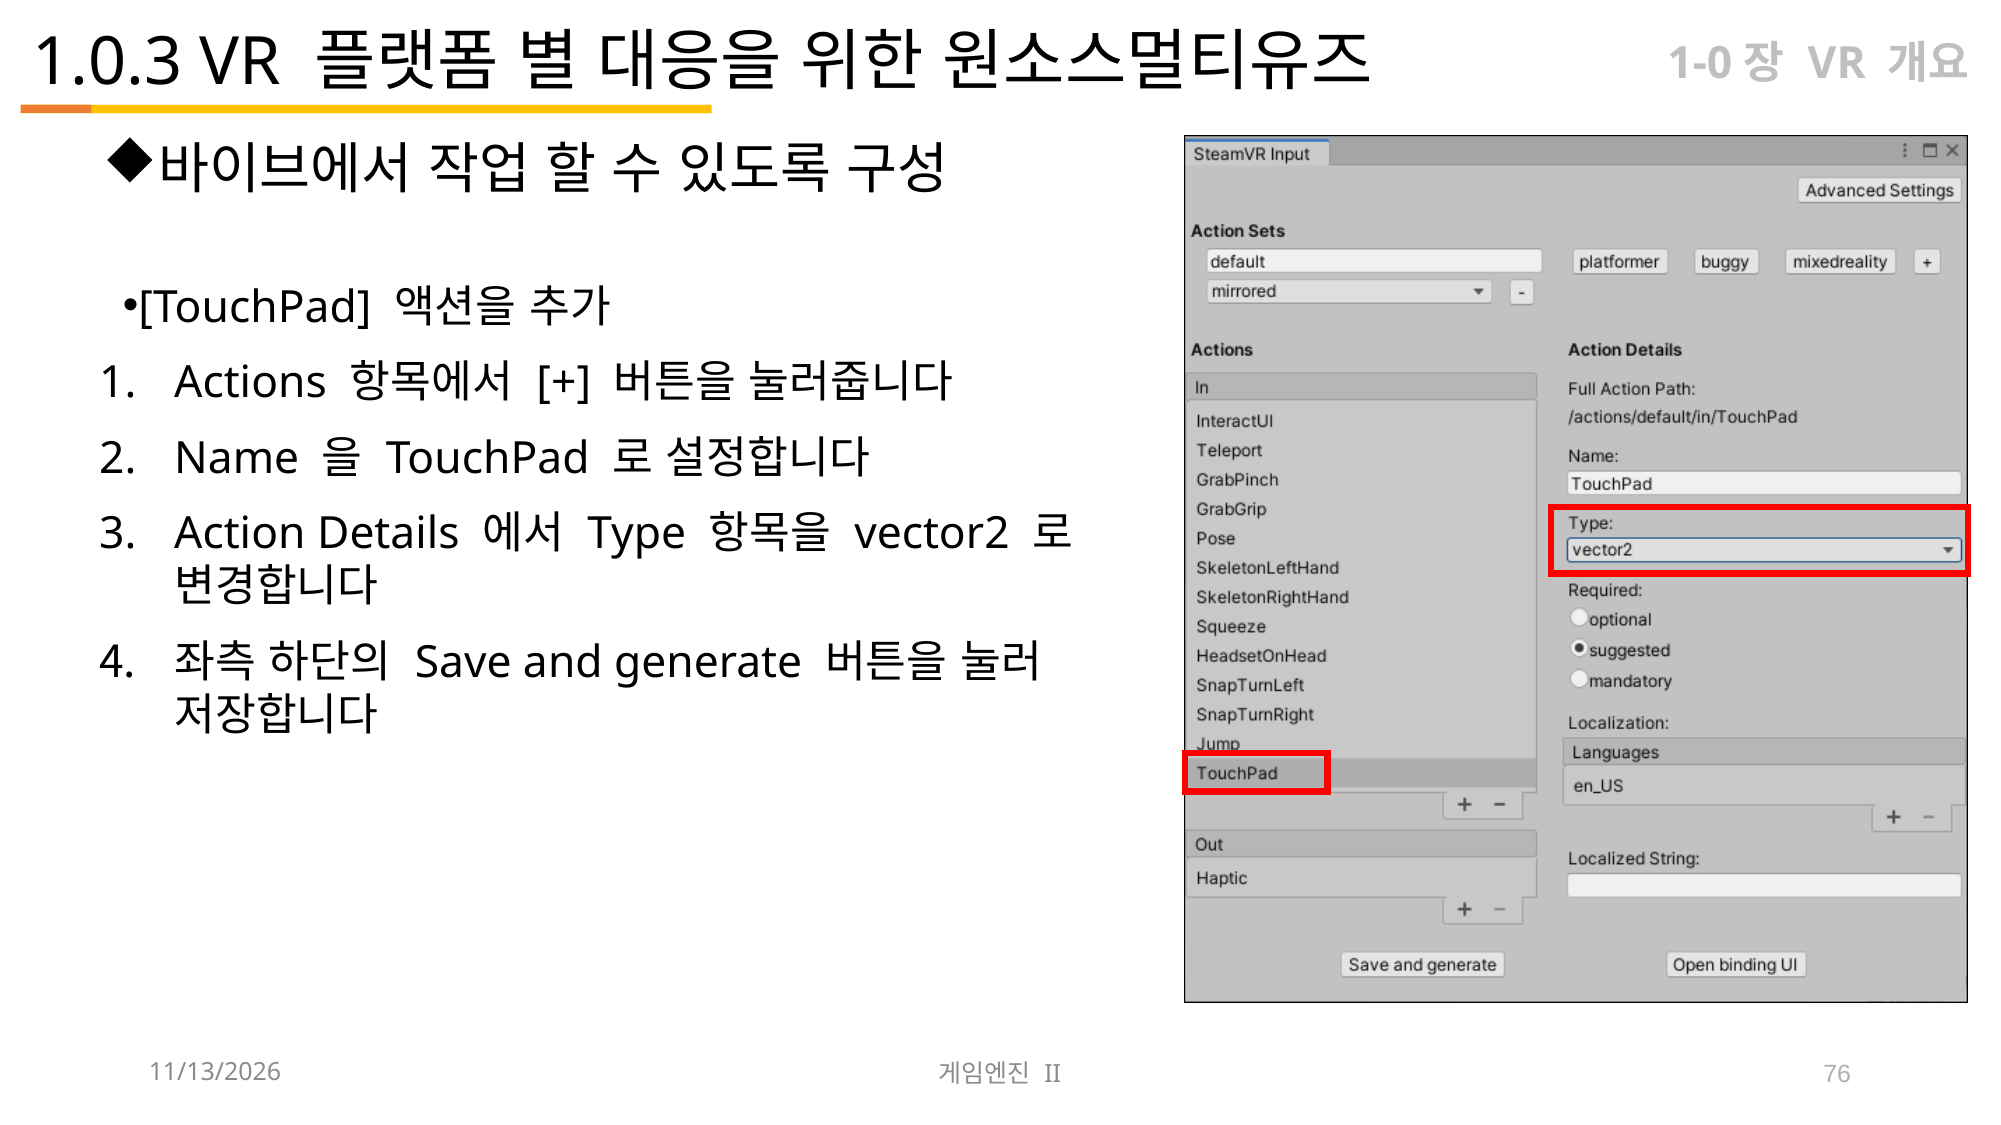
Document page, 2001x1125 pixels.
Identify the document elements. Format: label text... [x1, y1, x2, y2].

footer 게임엔진 II [662, 1042, 1338, 1103]
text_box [1184, 135, 1968, 1003]
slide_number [137, 1042, 588, 1103]
list 1-0장 VR 개요 [1445, 24, 1985, 105]
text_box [92, 104, 712, 114]
title 1.0.3 VR 플랫폼 별 대응을 위한 원소스멀티유즈 [20, 0, 1543, 105]
list [TouchPad] 액션을 추가 Actions 항목에서 [+] 버튼을 눌러줍니다 Name 을 TouchPad 로 설정합니다 Action Details 에서 Type 항목을 vector2 로 변경합니다 좌측 하단의 Save and generate 버튼을 눌러 저장합니다 [44, 270, 1089, 962]
slide_number 76 [1412, 1042, 1863, 1103]
list 바이브에서 작업 할 수 있도록 구성 [91, 135, 1184, 249]
